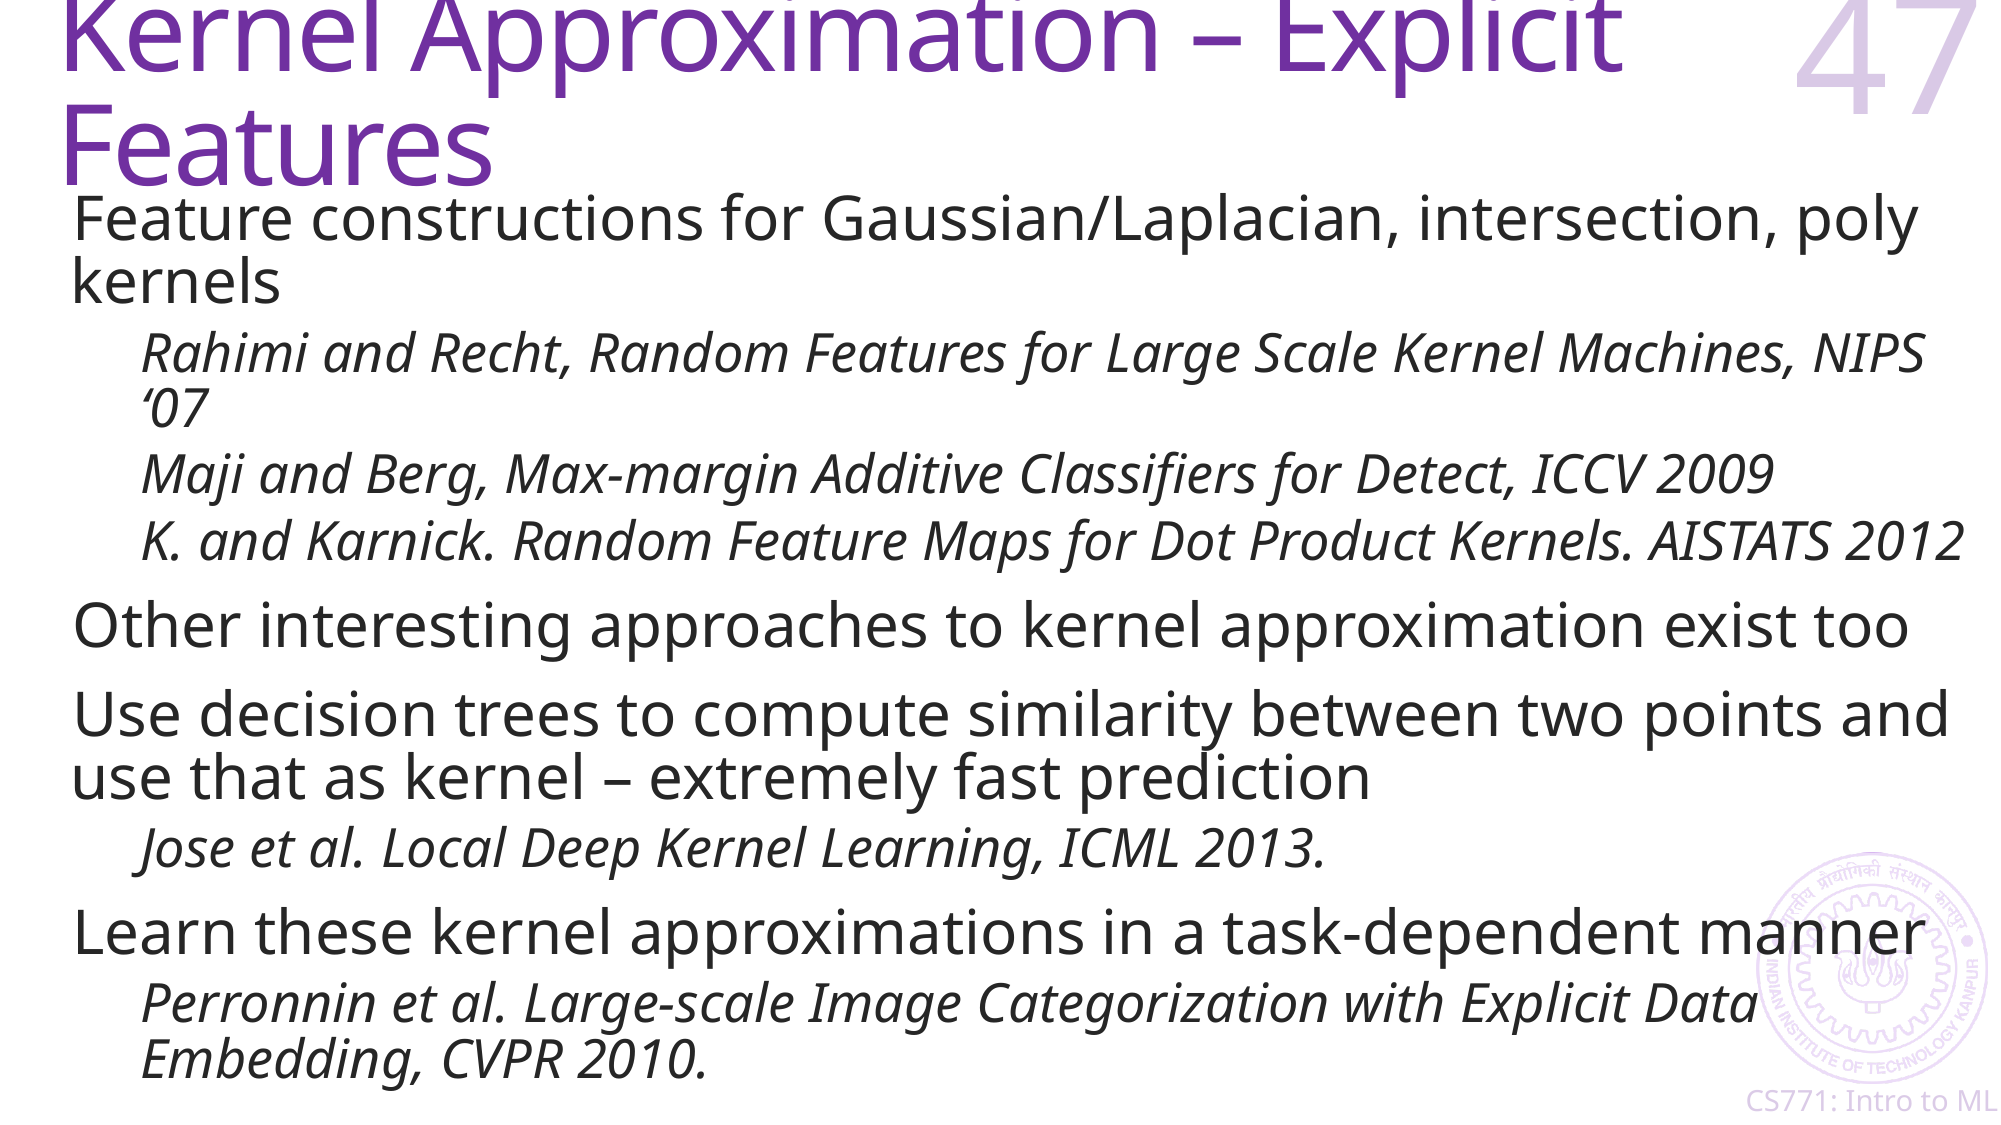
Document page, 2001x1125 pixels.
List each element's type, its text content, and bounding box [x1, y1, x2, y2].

title Kernel Approximation – Explicit Features [41, 5, 1945, 182]
list Feature constructions for Gaussian/Laplacian, intersection, poly kernels Rahimi and Recht, Random Features for Large Scale Kernel Machines, NIPS ‘07 Maji and Berg, Max-margin Additive Classifiers for Detect, ICCV 2009 K. and Karnick. Random Feature Maps for Dot Product Kernels. AISTATS 2012 Other interesting approaches to kernel approximation exist too Use decision trees to compute similarity between two points and use that as kernel – extremely fast prediction Jose et al. Local Deep Kernel Learning, ICML 2013. Learn these kernel approximations in a task-dependent manner Perronnin et al. Large-scale Image Categorization with Explicit Data Embedding, CVPR 2010. [41, 182, 2000, 1125]
slide_number 47 [1520, 6, 2000, 183]
